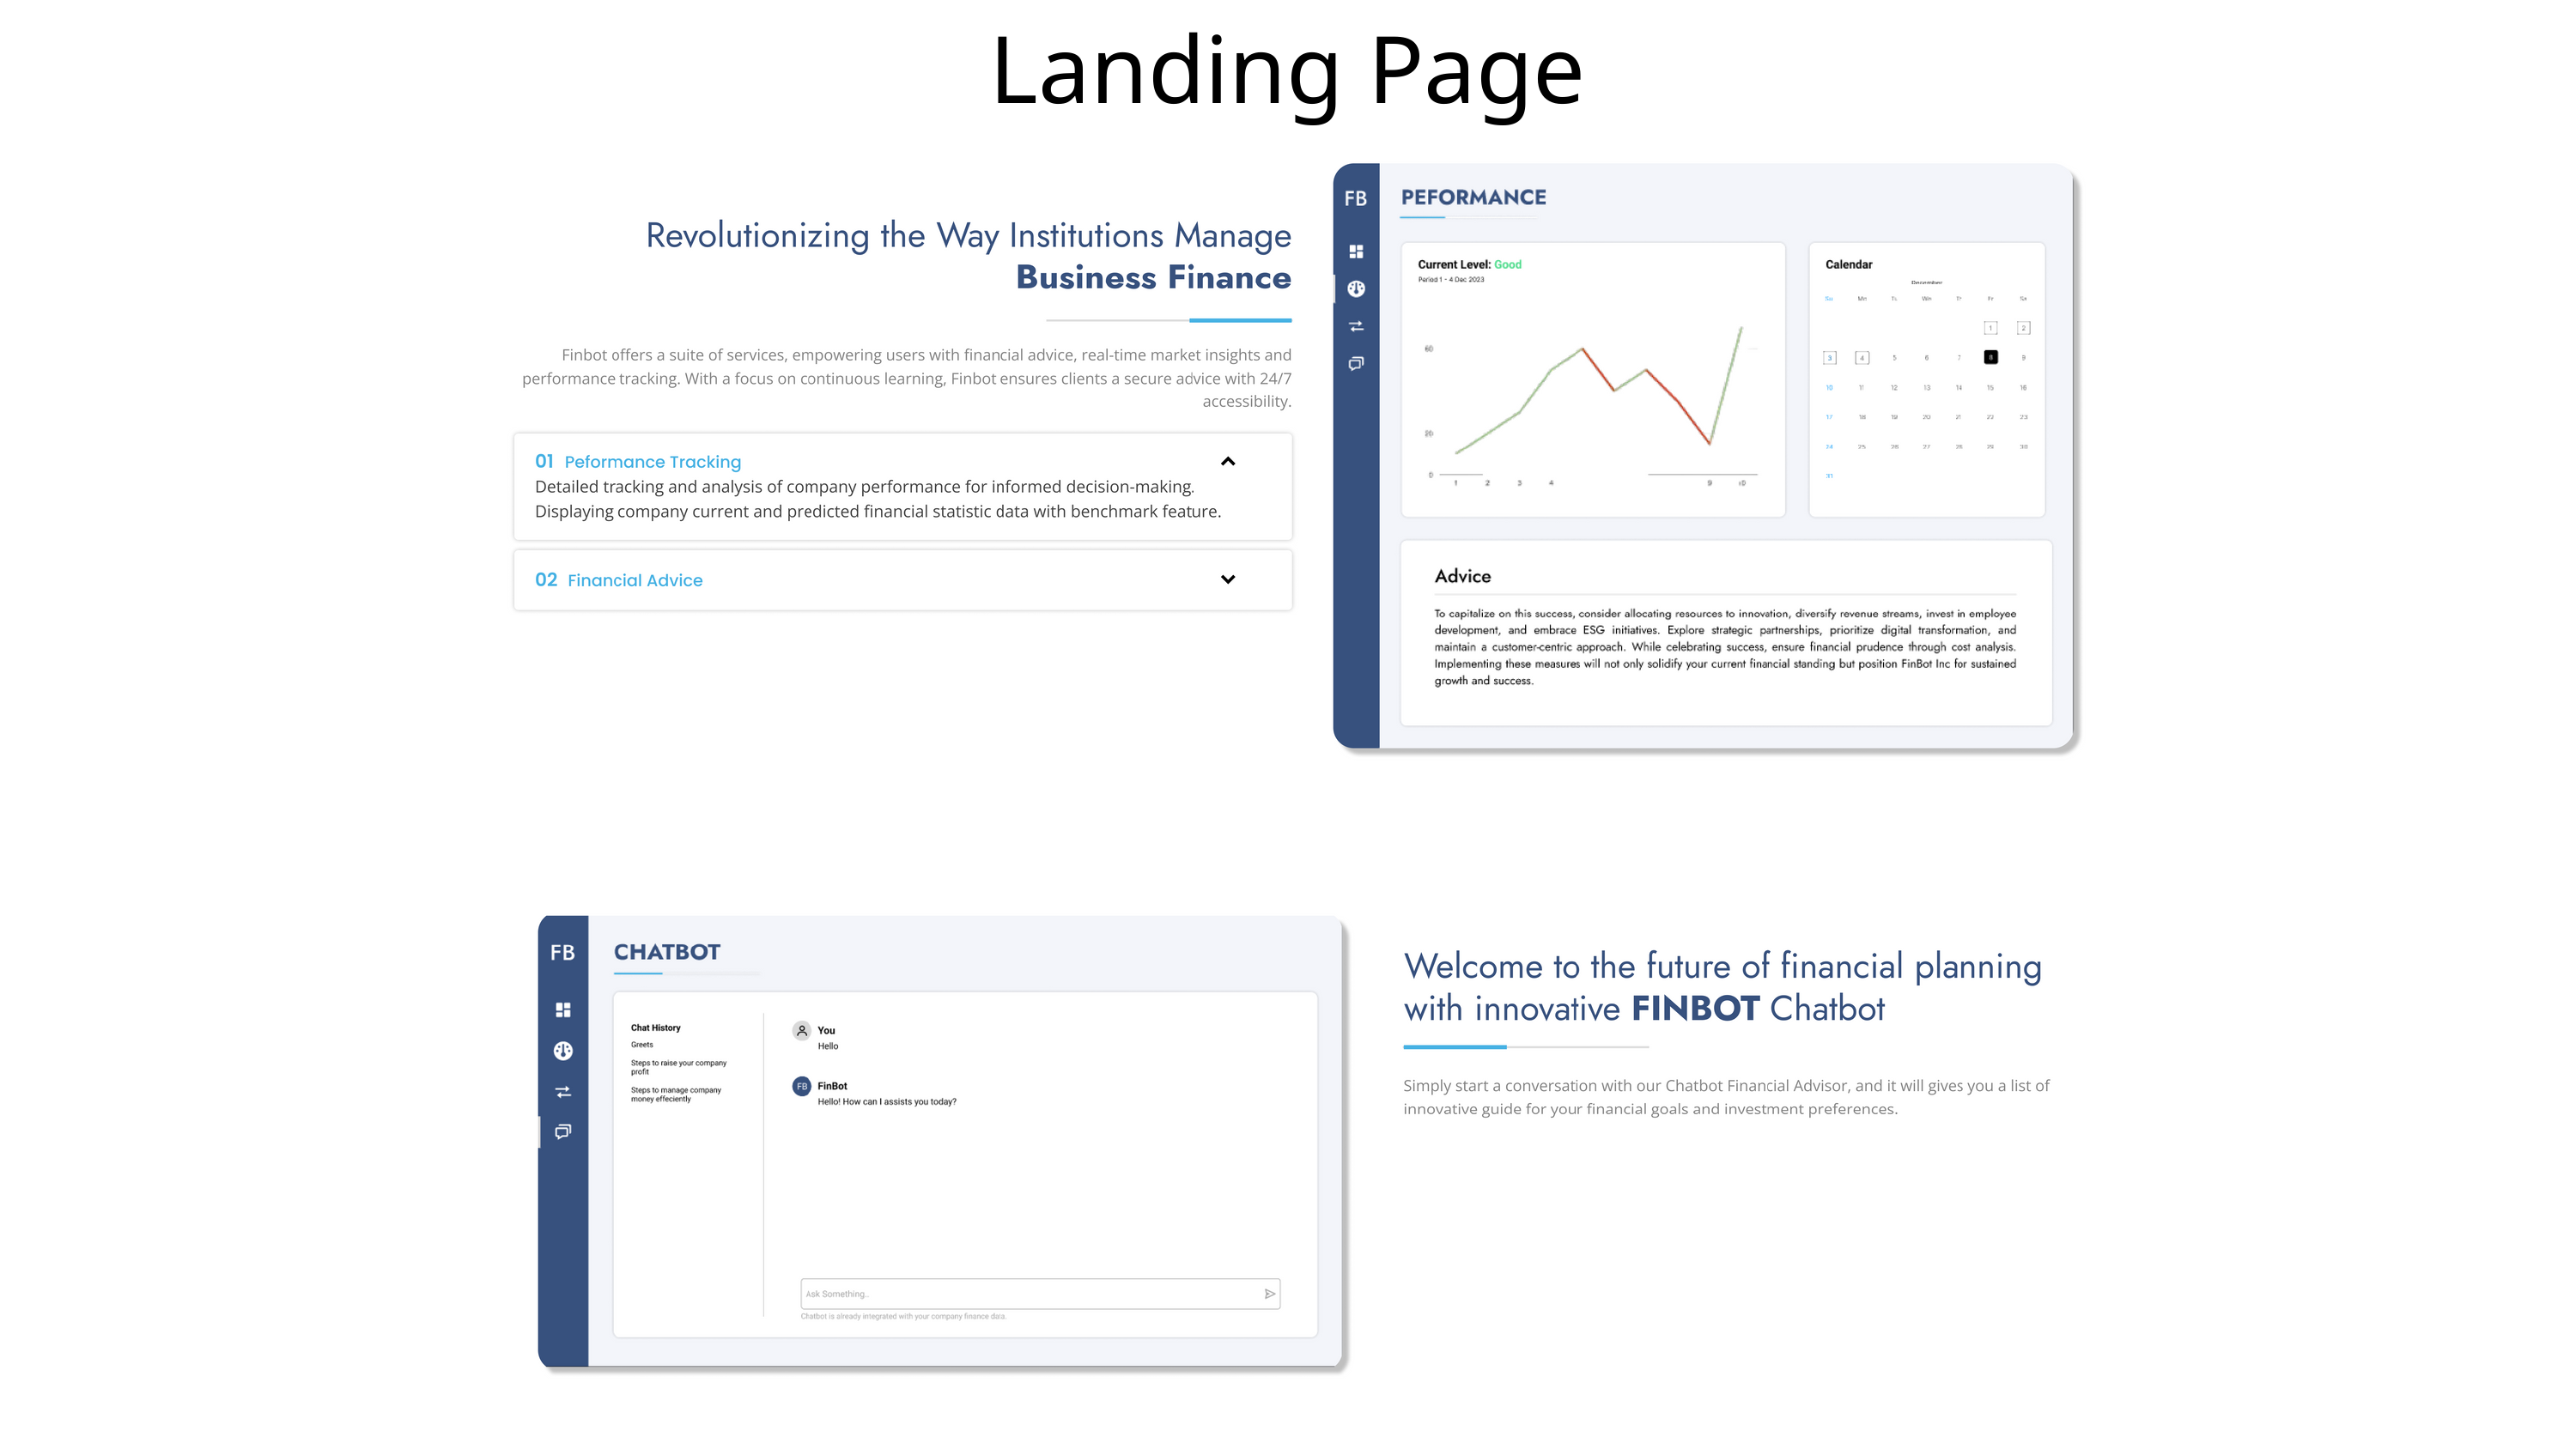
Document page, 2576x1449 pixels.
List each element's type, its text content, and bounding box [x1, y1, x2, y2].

text_box Landing Page [979, 0, 1597, 123]
text_box [424, 117, 2152, 1444]
